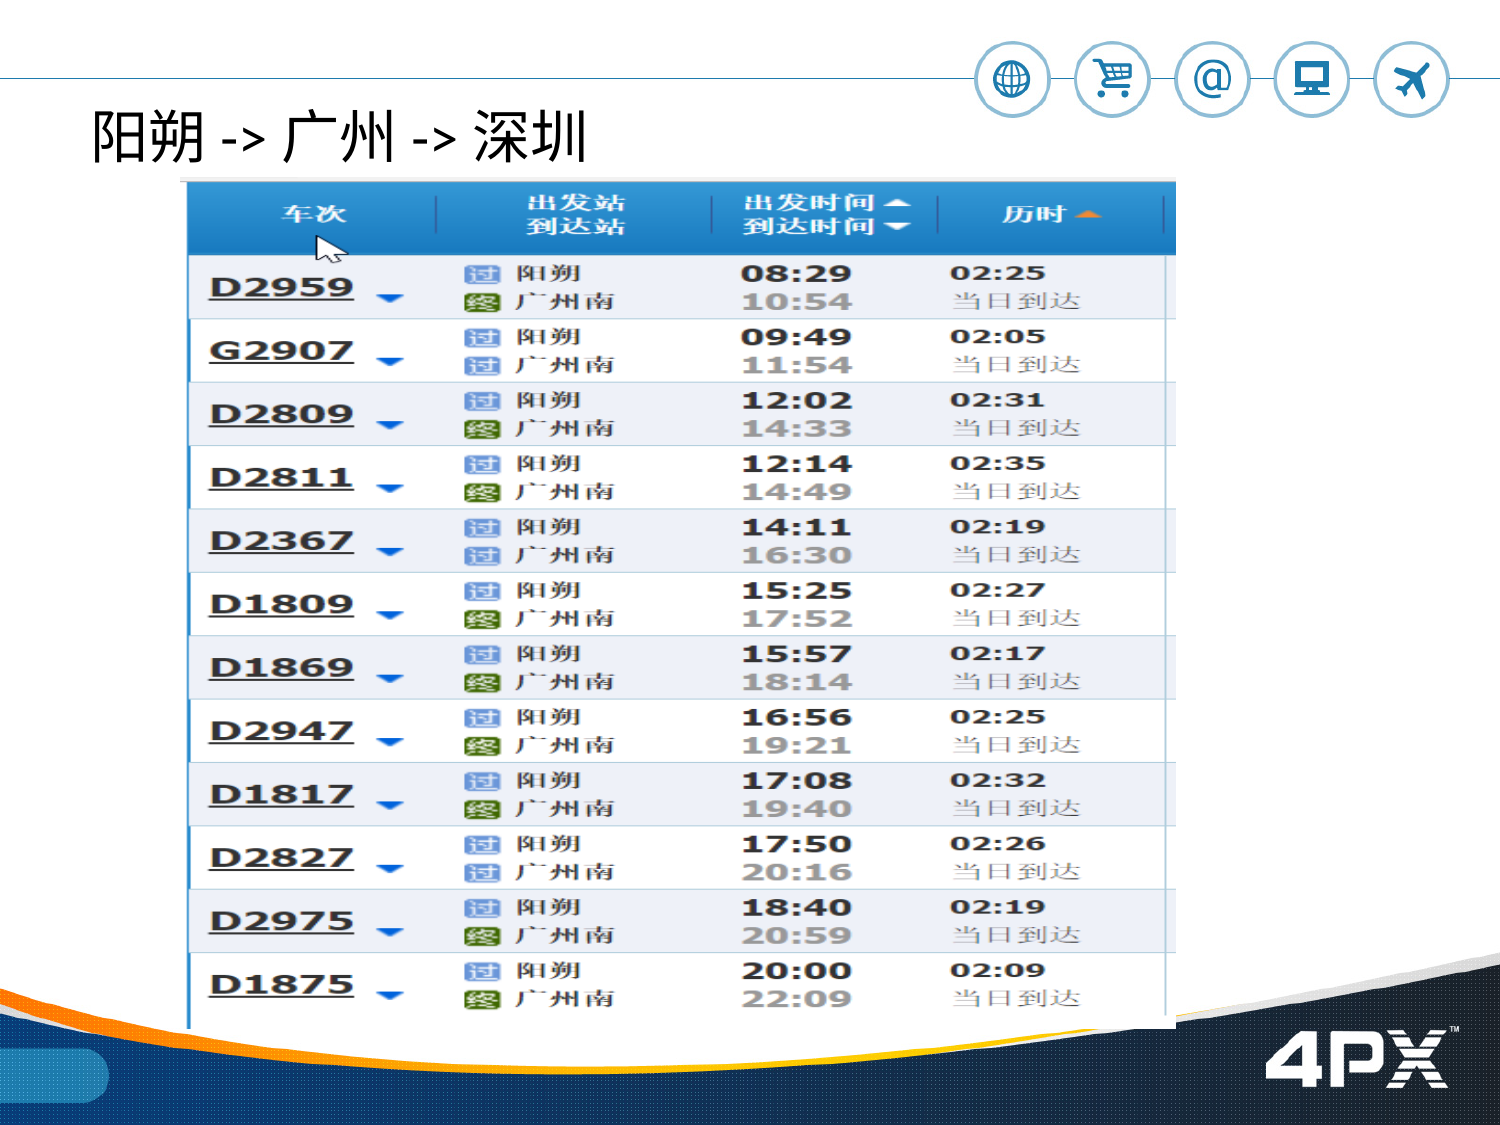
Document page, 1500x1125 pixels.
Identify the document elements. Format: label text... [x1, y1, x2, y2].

text_box 阳朔->广州->深圳 [74, 41, 1425, 230]
picture [0, 0, 1500, 1125]
